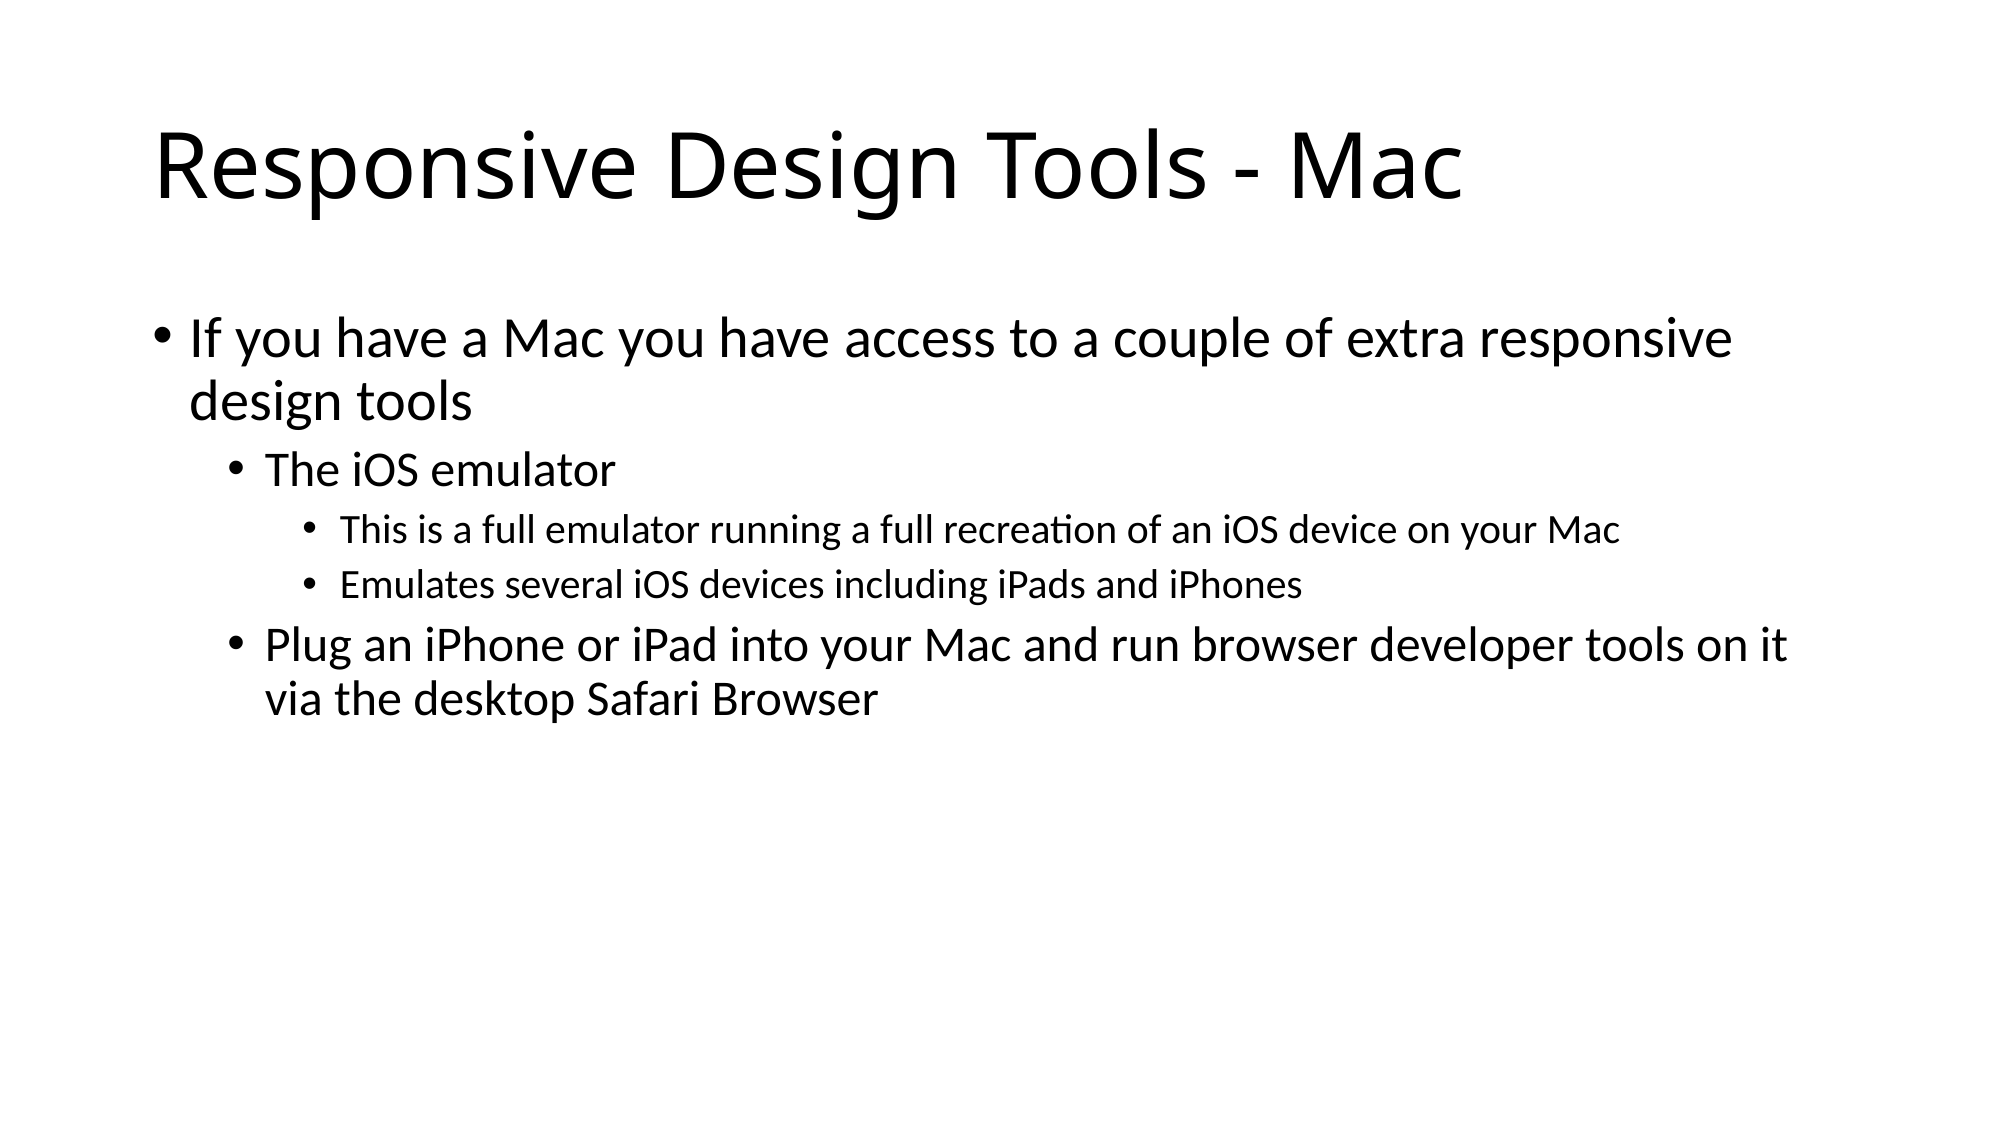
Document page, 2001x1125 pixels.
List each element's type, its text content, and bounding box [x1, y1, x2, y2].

list If you have a Mac you have access to a couple of extra responsive design tools The iOS emulator This is a full emulator running a full recreation of an iOS device on your Mac Emulates several iOS devices including iPads and iPhones Plug an iPhone or iPad into your Mac and run browser developer tools on it via the desktop Safari Browser [137, 299, 1863, 1014]
title Responsive Design Tools - Mac [137, 59, 1863, 278]
